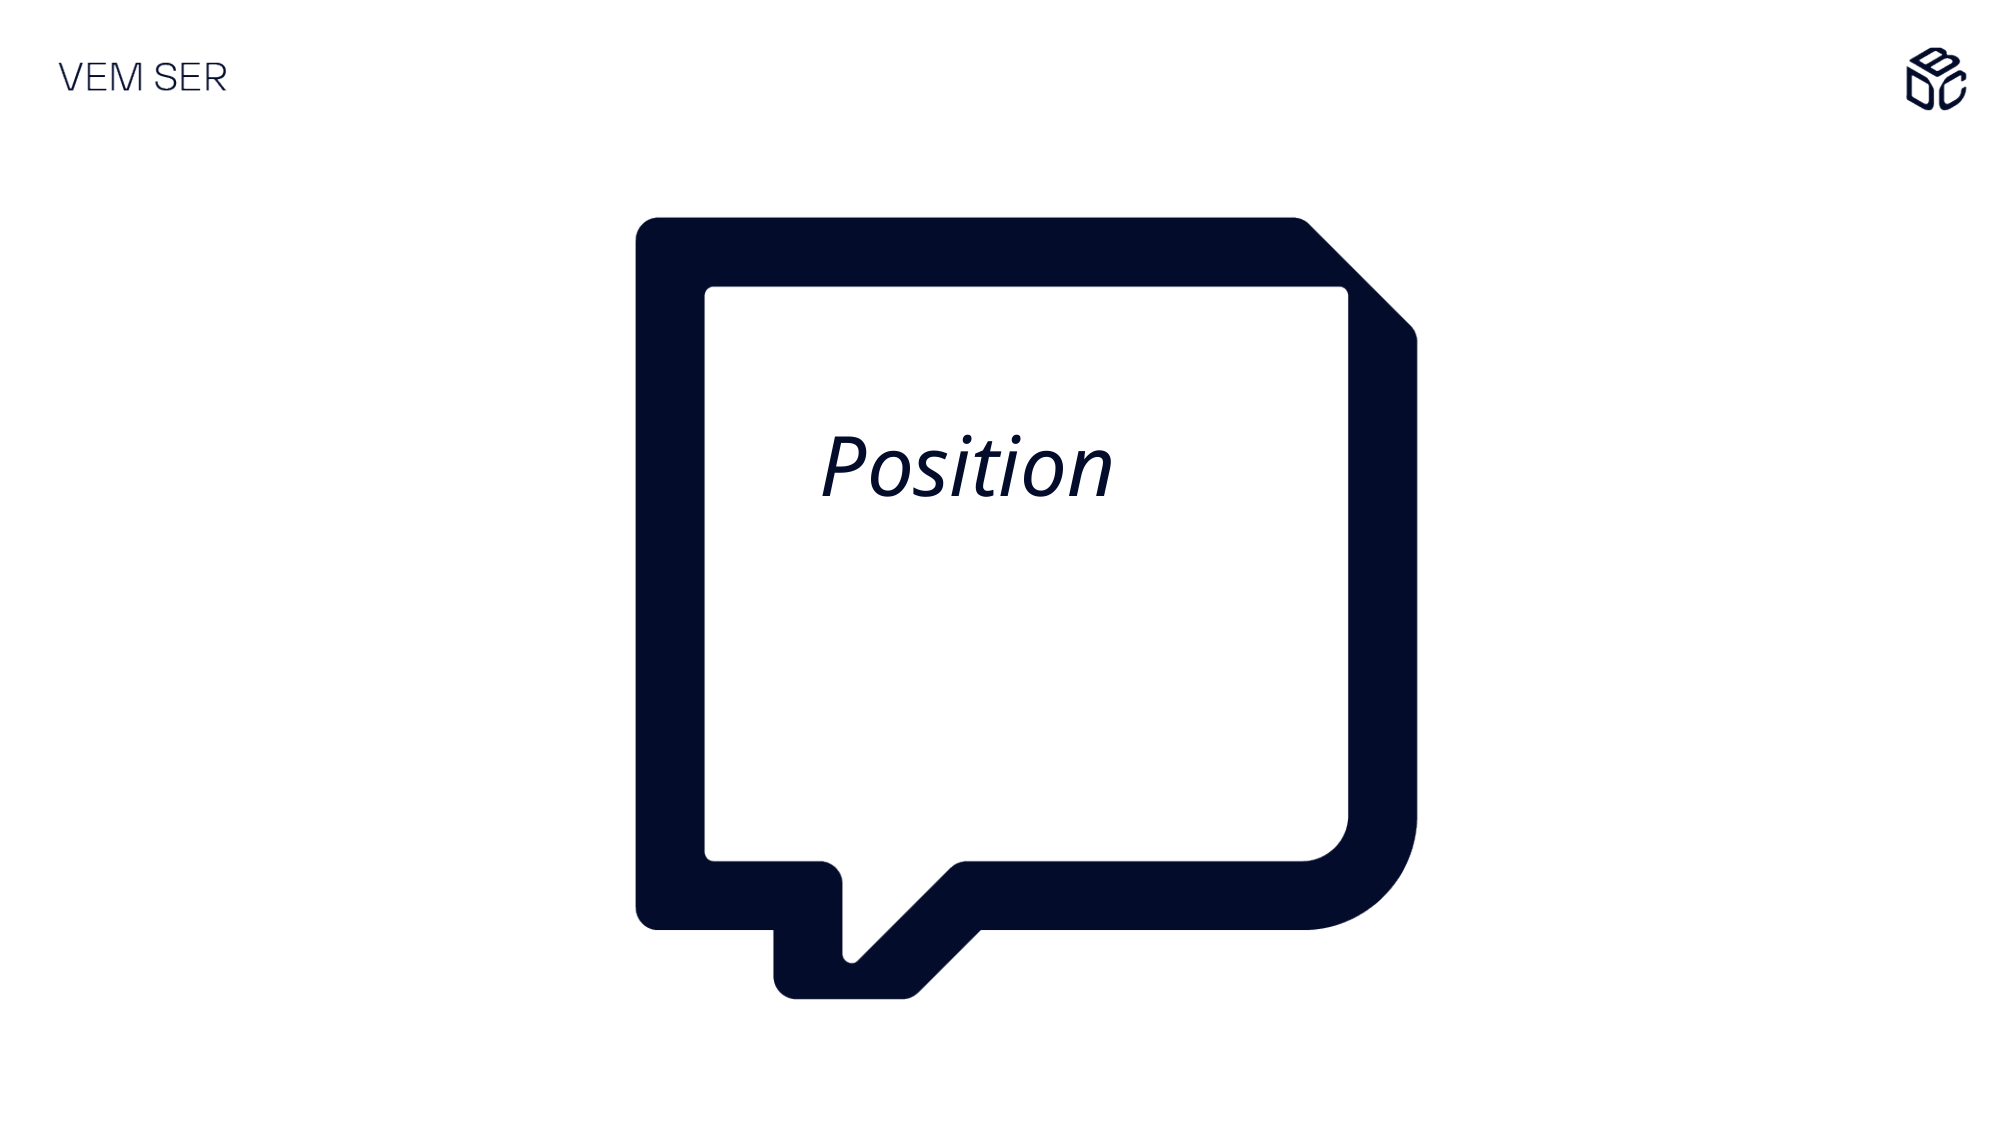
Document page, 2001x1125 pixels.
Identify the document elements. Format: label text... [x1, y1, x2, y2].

picture [0, 0, 2001, 1125]
title Position [805, 397, 1240, 623]
